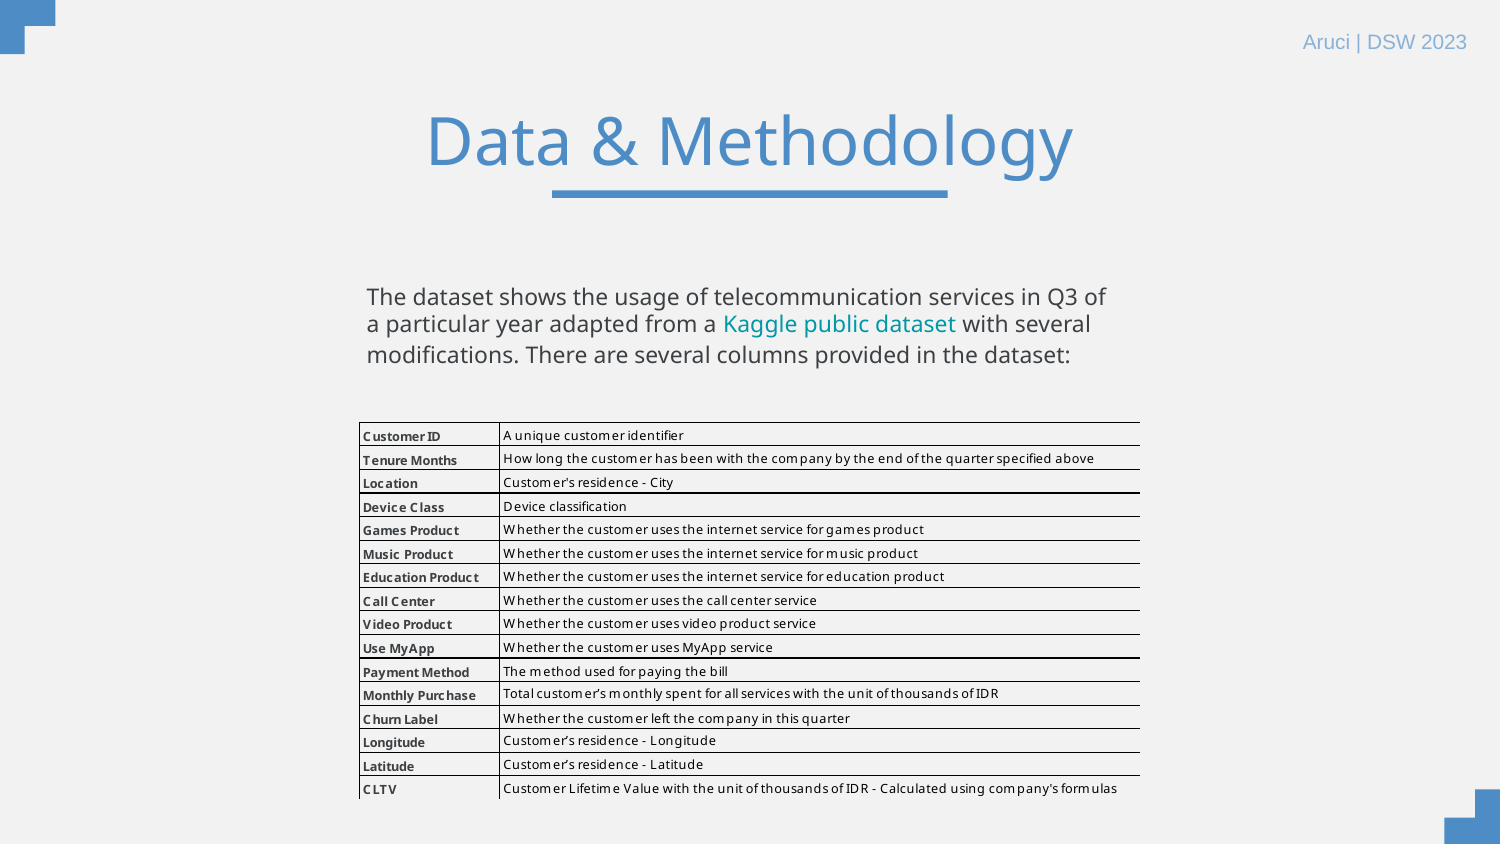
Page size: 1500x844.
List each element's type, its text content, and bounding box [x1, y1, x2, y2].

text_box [0, 0, 56, 55]
text_box The dataset shows the usage of telecommunication services in Q3 of a particular year adapted from a Kaggle public dataset with several modifications. There are several columns provided in the dataset: [351, 274, 1141, 376]
picture [358, 421, 1142, 801]
text_box [550, 188, 950, 200]
text_box Data & Methodology [264, 64, 1236, 213]
text_box Aruci | DSW 2023 [1288, 21, 1483, 61]
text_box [1444, 789, 1500, 844]
